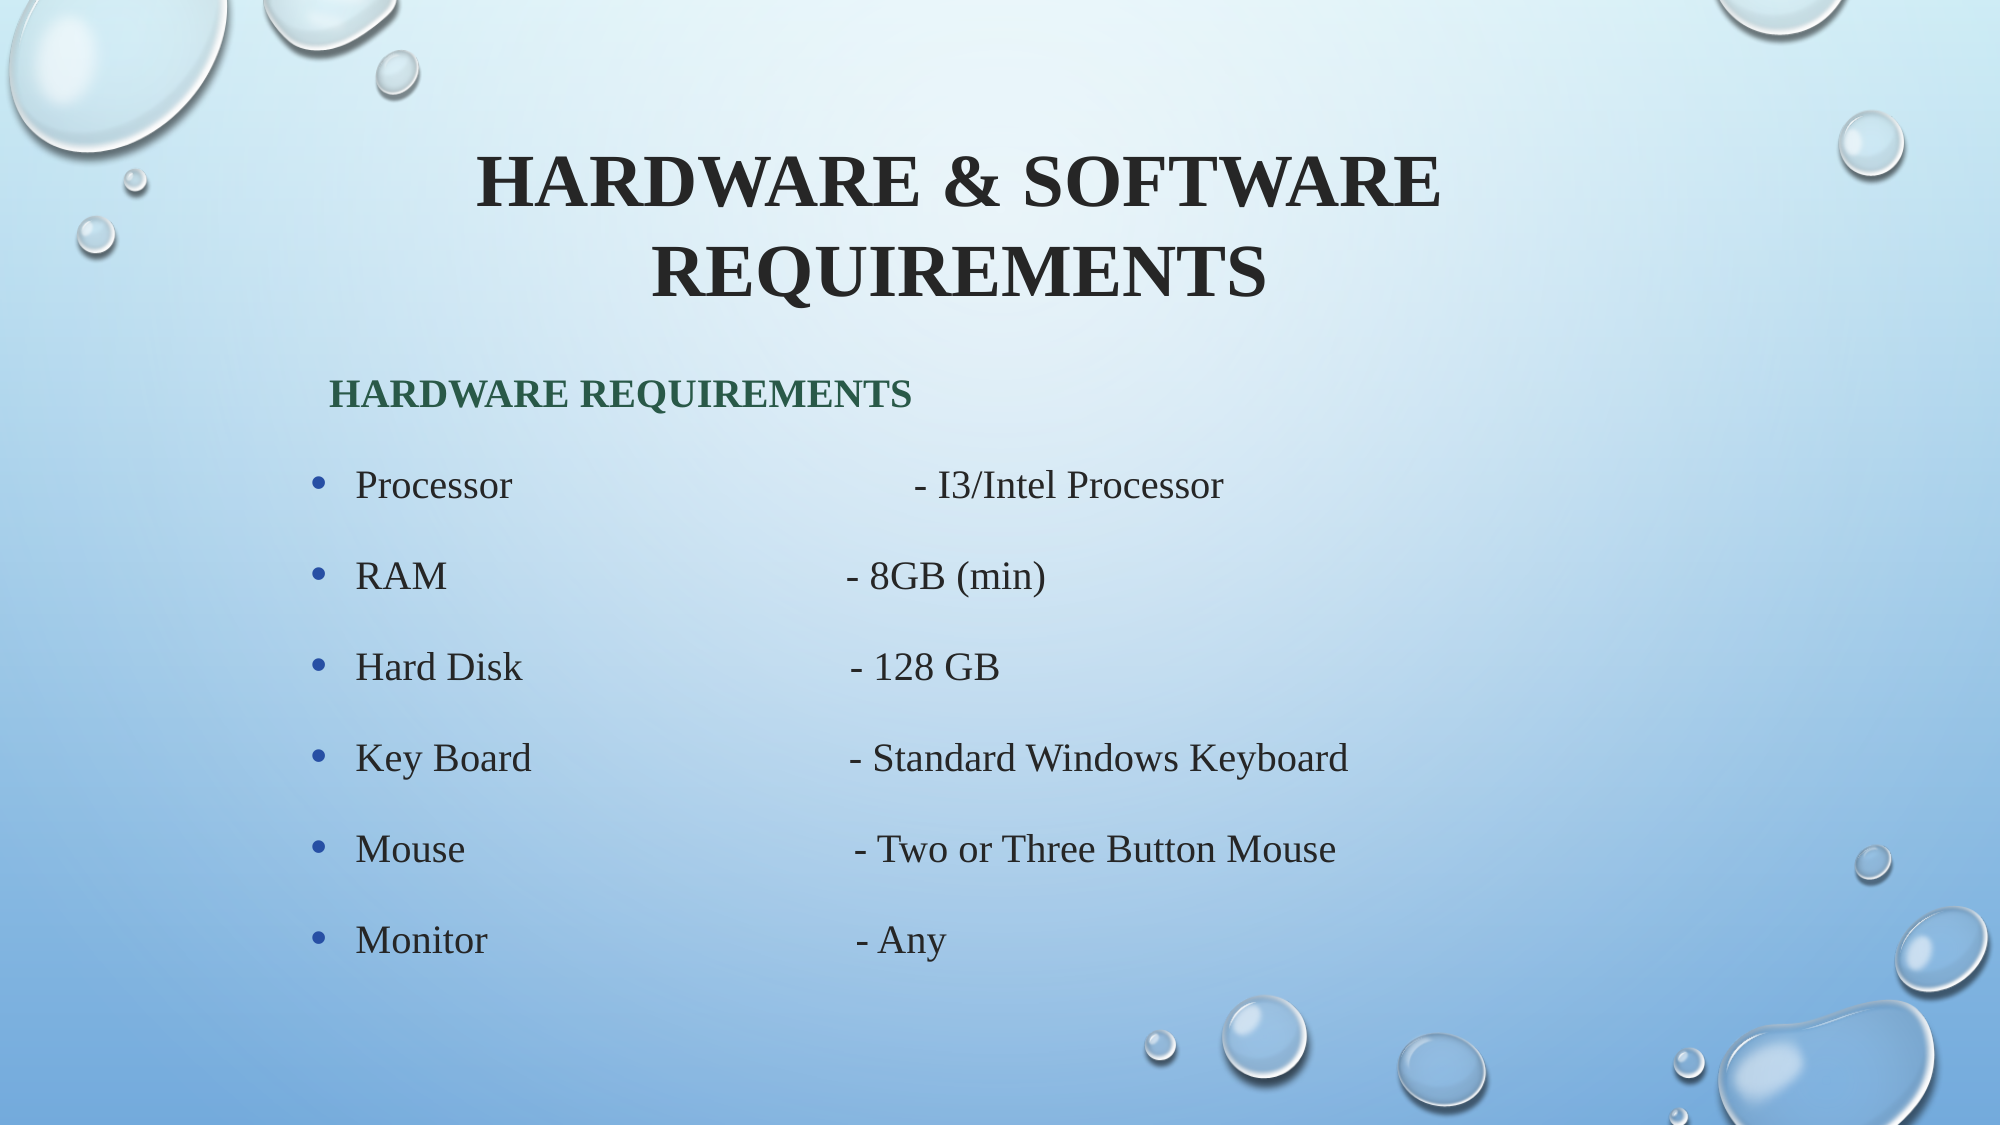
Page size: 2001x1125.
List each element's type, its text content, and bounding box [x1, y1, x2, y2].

text_box HARDWARE & SOFTWARE REQUIREMENTS [244, 124, 1676, 314]
text_box HARDWARE REQUIREMENTS Processor - I3/Intel Processor RAM - 8GB (min) Hard Disk - 128 GB Key Board - Standard Windows Keyboard Mouse - Two or Three Button Mouse Monitor - Any [295, 335, 1707, 972]
picture [0, 0, 2000, 1125]
